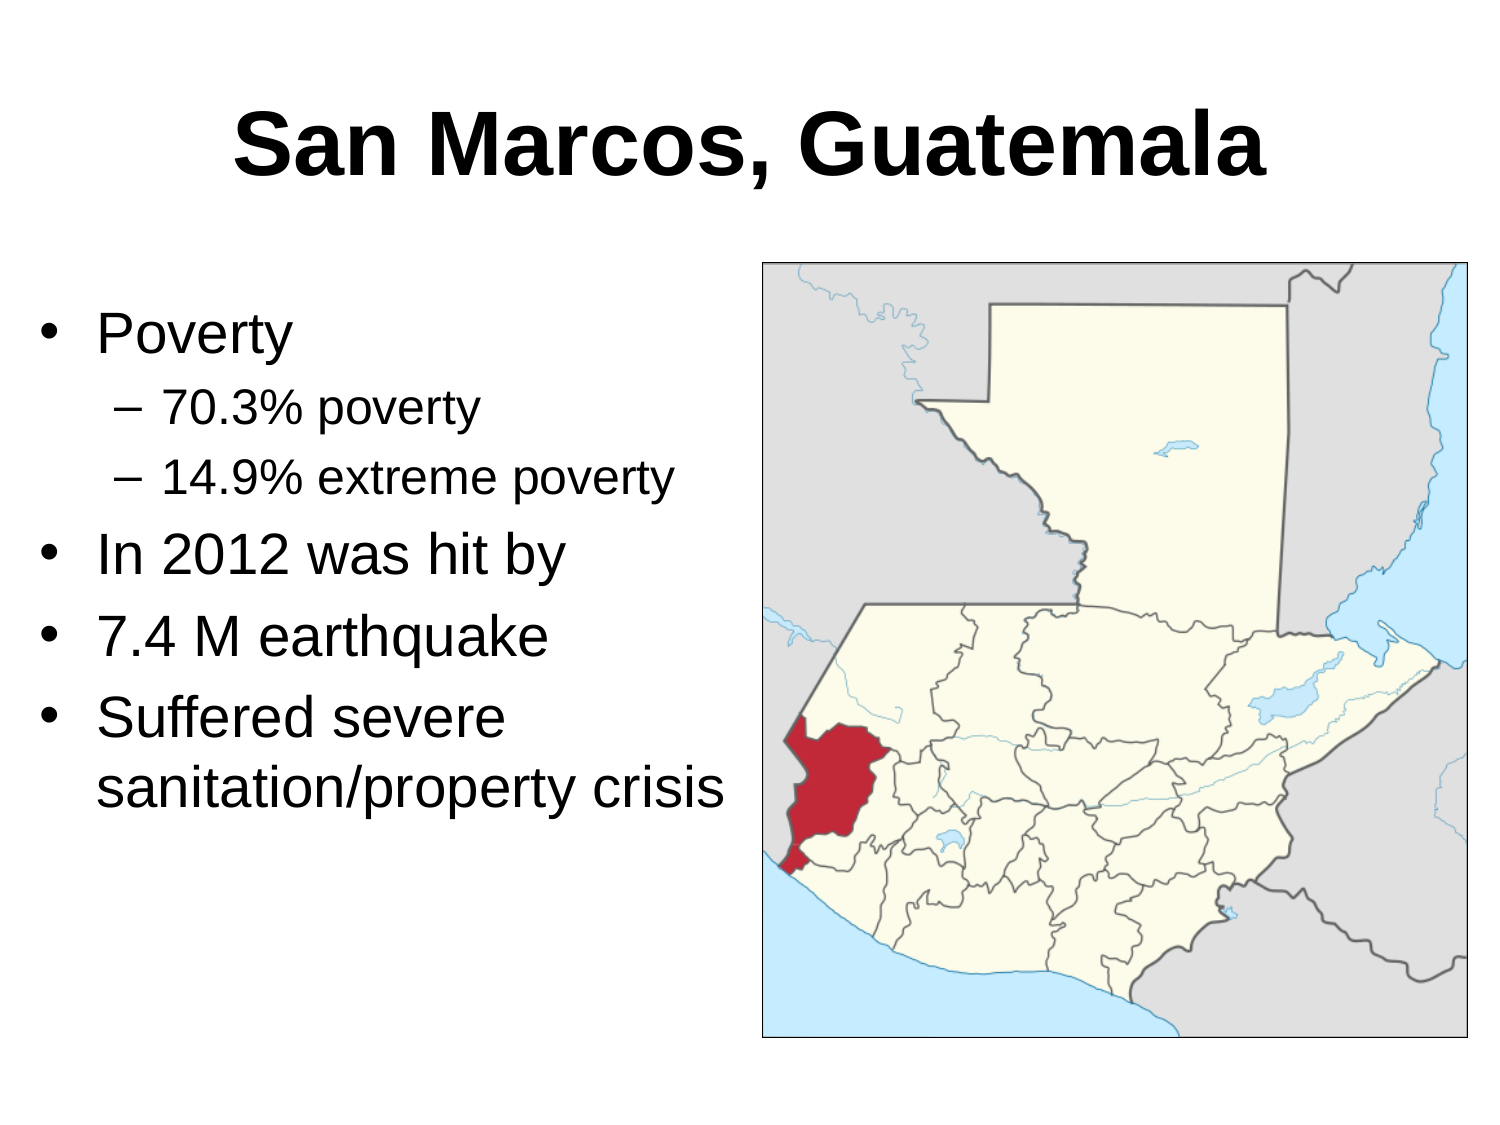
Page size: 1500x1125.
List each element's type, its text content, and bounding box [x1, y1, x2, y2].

title San Marcos, Guatemala [75, 45, 1425, 233]
picture [762, 262, 1468, 1038]
list Poverty 70.3% poverty 14.9% extreme poverty In 2012 was hit by 7.4 M earthquake Suffered severe sanitation/property crisis [24, 287, 757, 1030]
